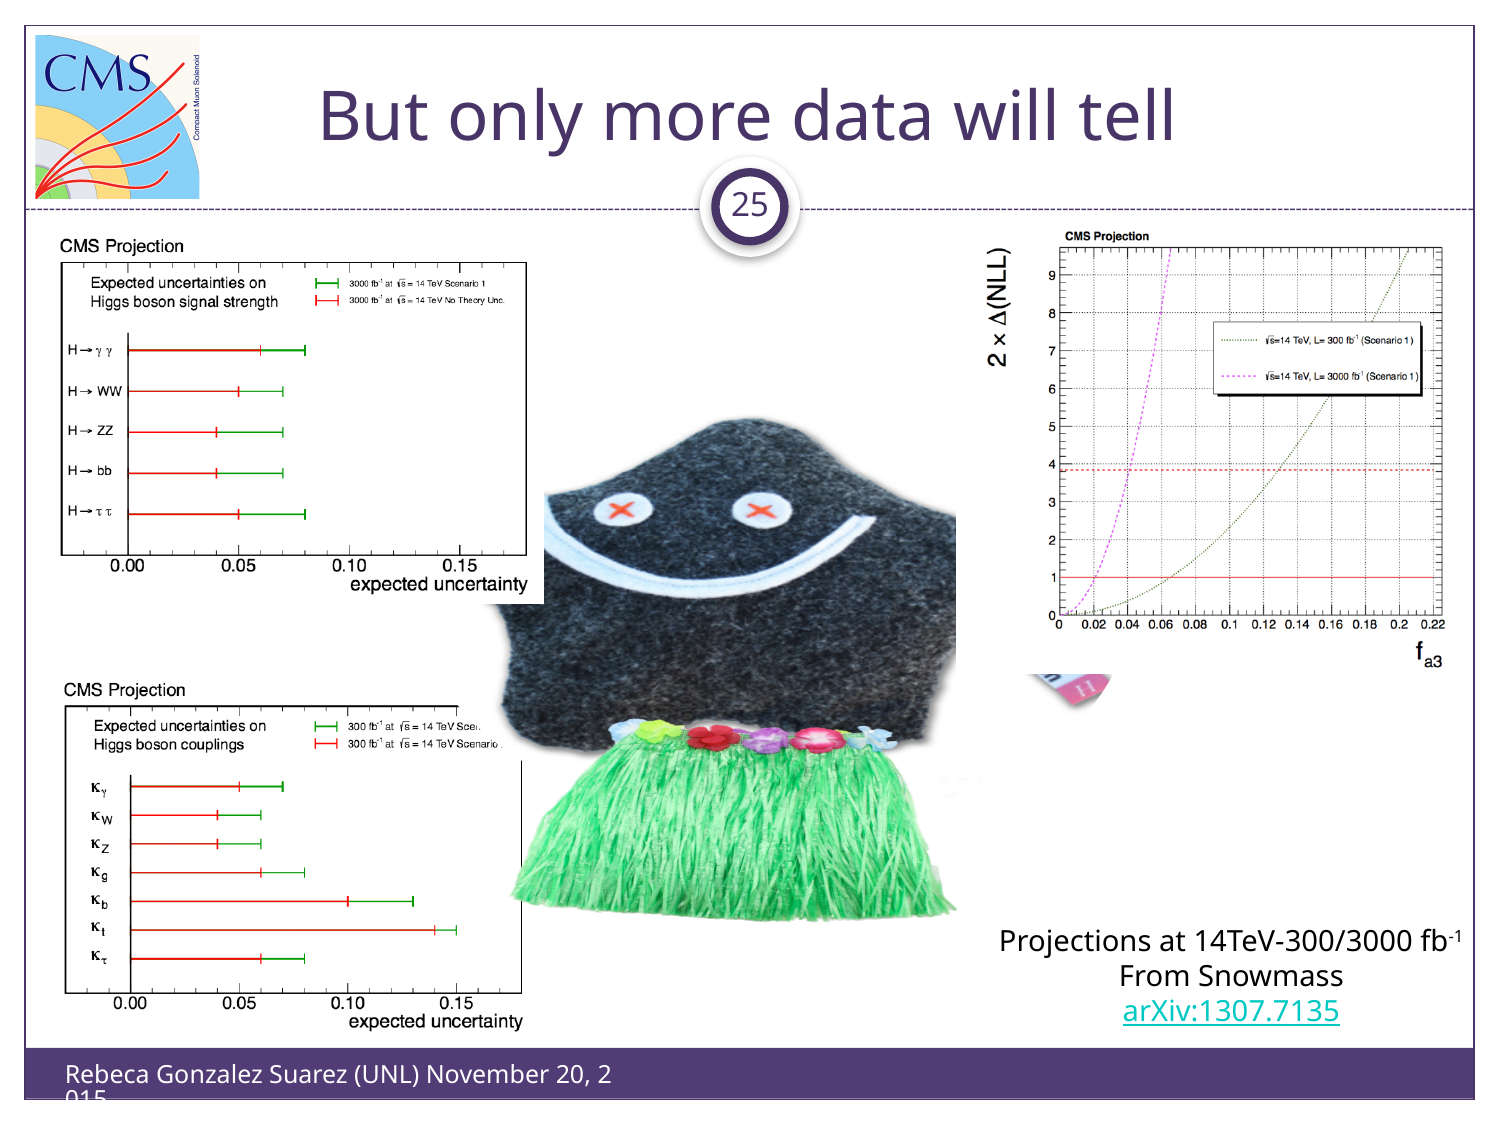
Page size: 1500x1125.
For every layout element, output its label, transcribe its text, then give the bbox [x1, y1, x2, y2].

picture [35, 35, 200, 199]
footer Rebeca Gonzalez Suarez (UNL) November 20, 2015 [50, 1051, 638, 1112]
picture [42, 221, 1461, 1044]
text_box Projections at 14TeV-300/3000 fb-1 From Snowmass arXiv:1307.7135 [984, 914, 1479, 1040]
slide_number 25 [712, 169, 788, 243]
title But only more data will tell [199, 37, 1296, 162]
